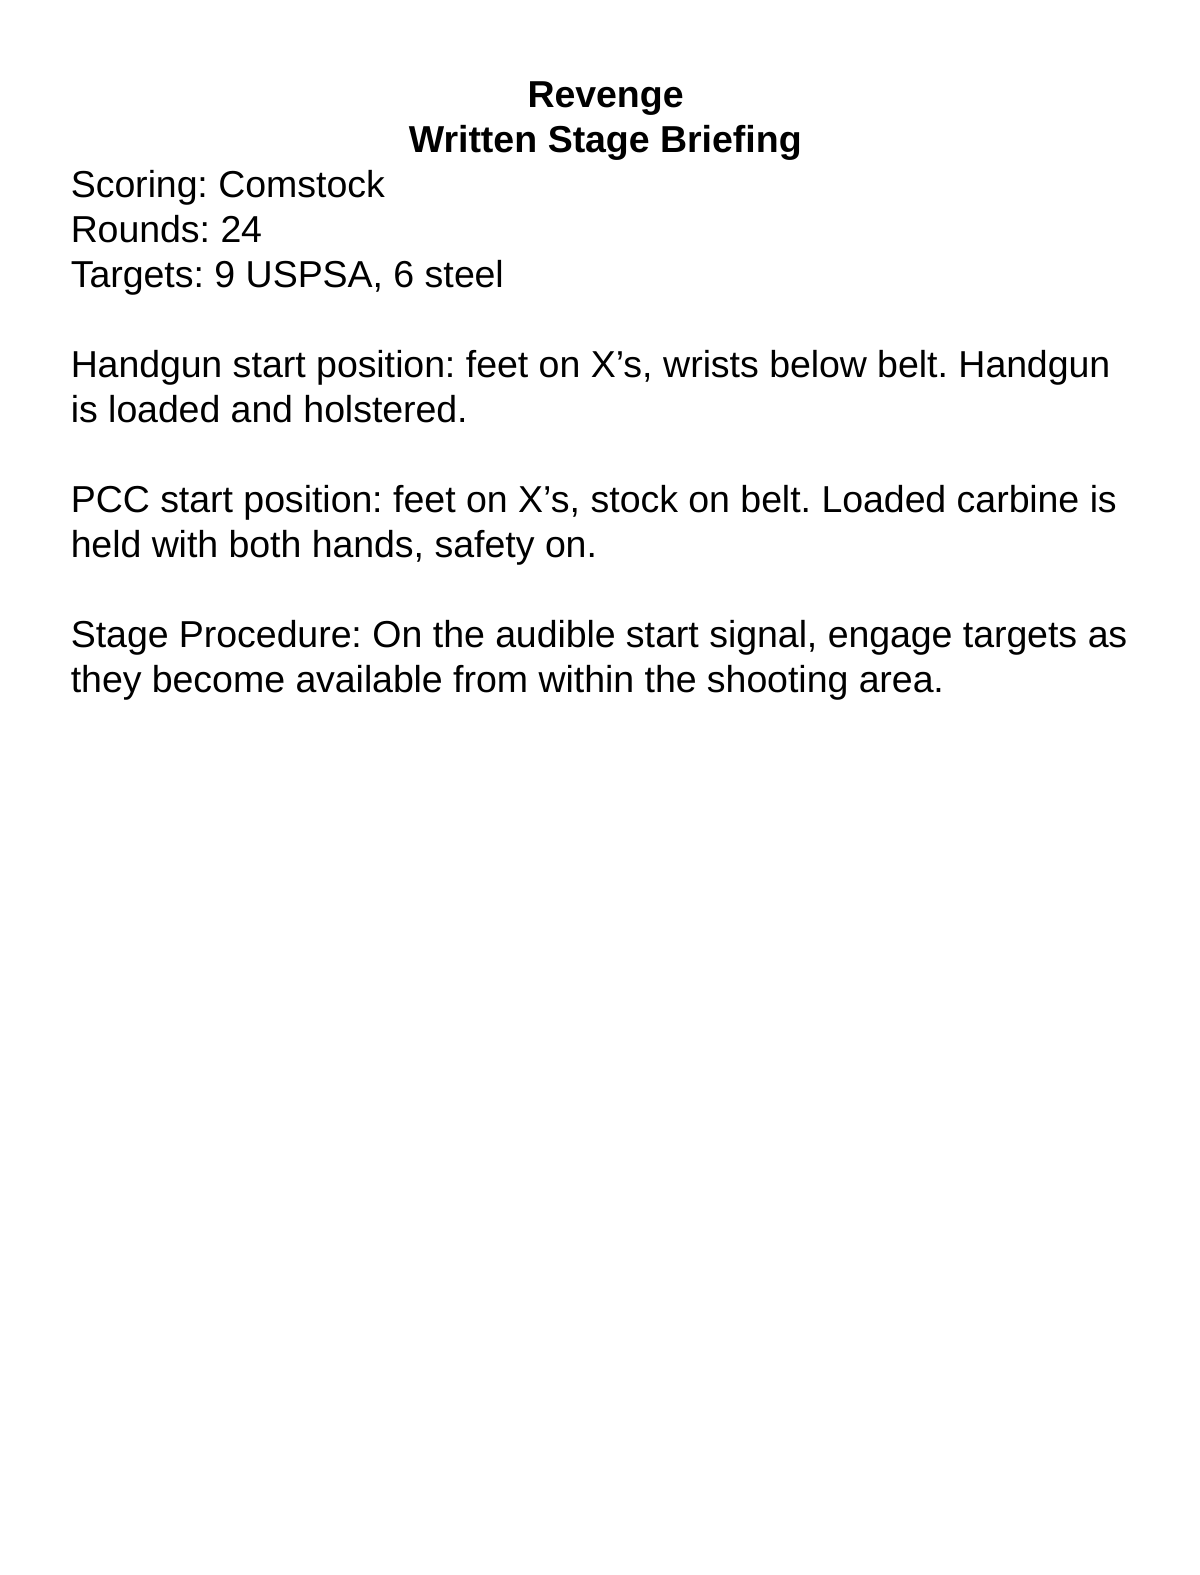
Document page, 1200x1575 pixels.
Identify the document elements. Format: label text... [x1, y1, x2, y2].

text_box Revenge Written Stage Briefing Scoring: Comstock Rounds: 24 Targets: 9 USPSA, 6 steel Handgun start position: feet on X’s, wrists below belt. Handgun is loaded and holstered. PCC start position: feet on X’s, stock on belt. Loaded carbine is held with both hands, safety on. Stage Procedure: On the audible start signal, engage targets as they become available from within the shooting area. [56, 63, 1156, 708]
